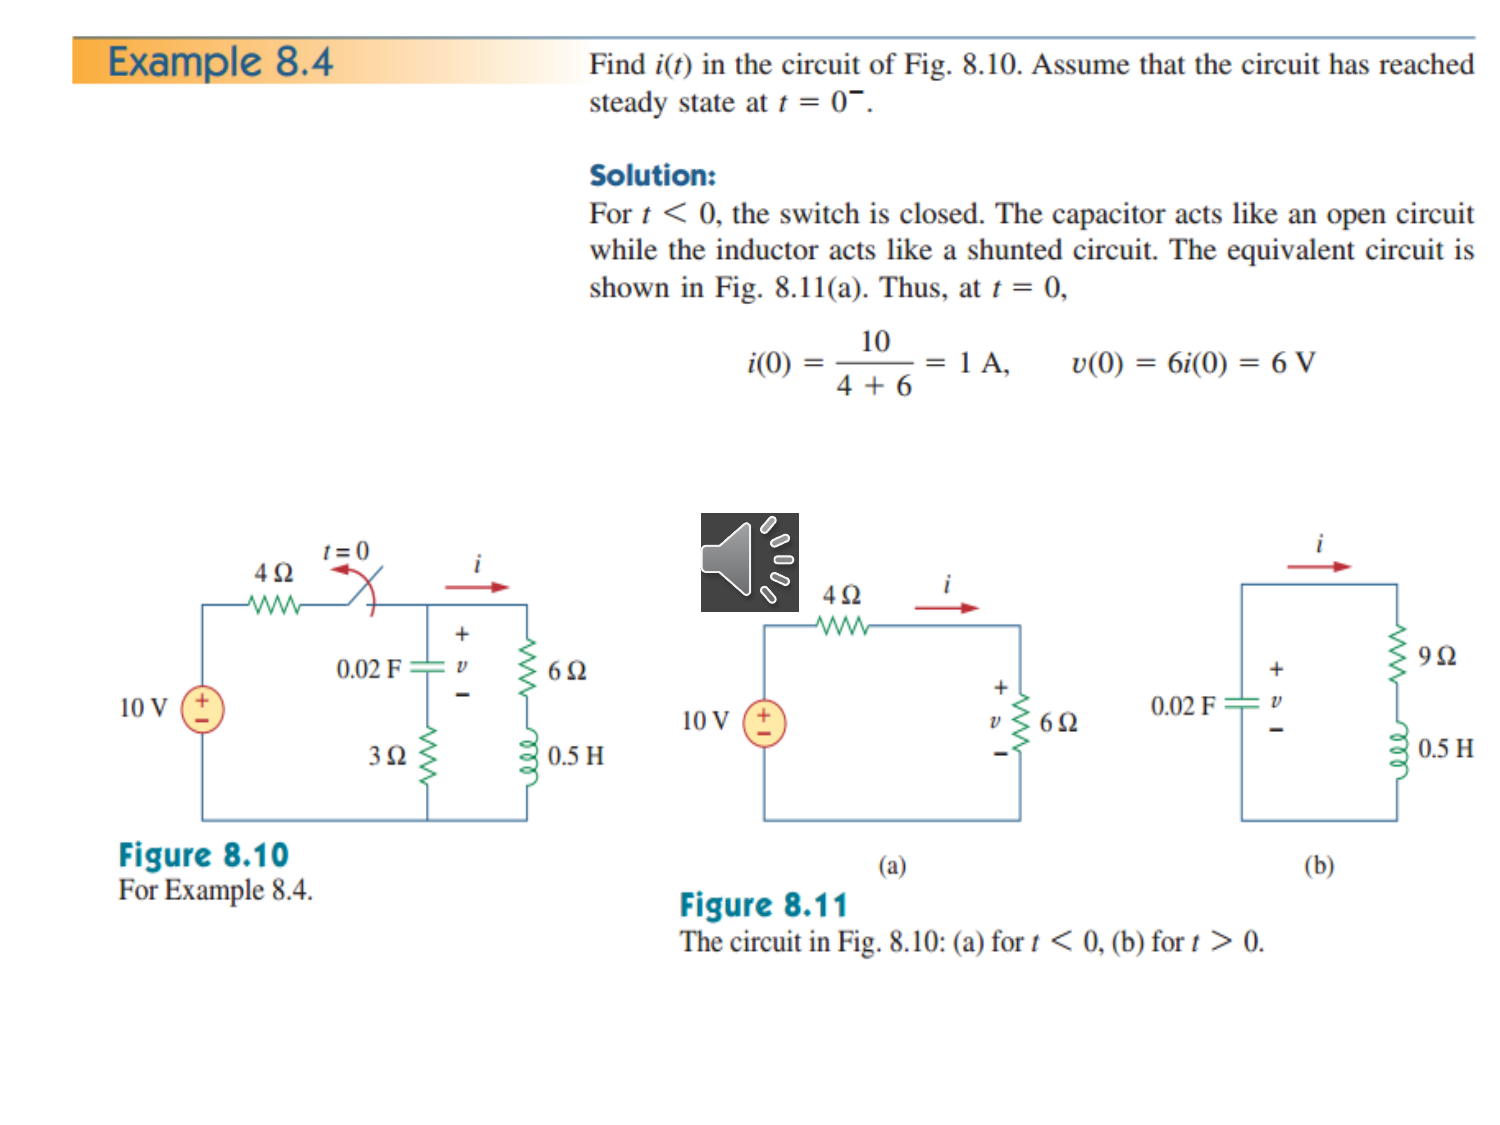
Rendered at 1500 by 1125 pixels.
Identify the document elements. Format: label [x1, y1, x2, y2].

picture [0, 5, 1500, 976]
